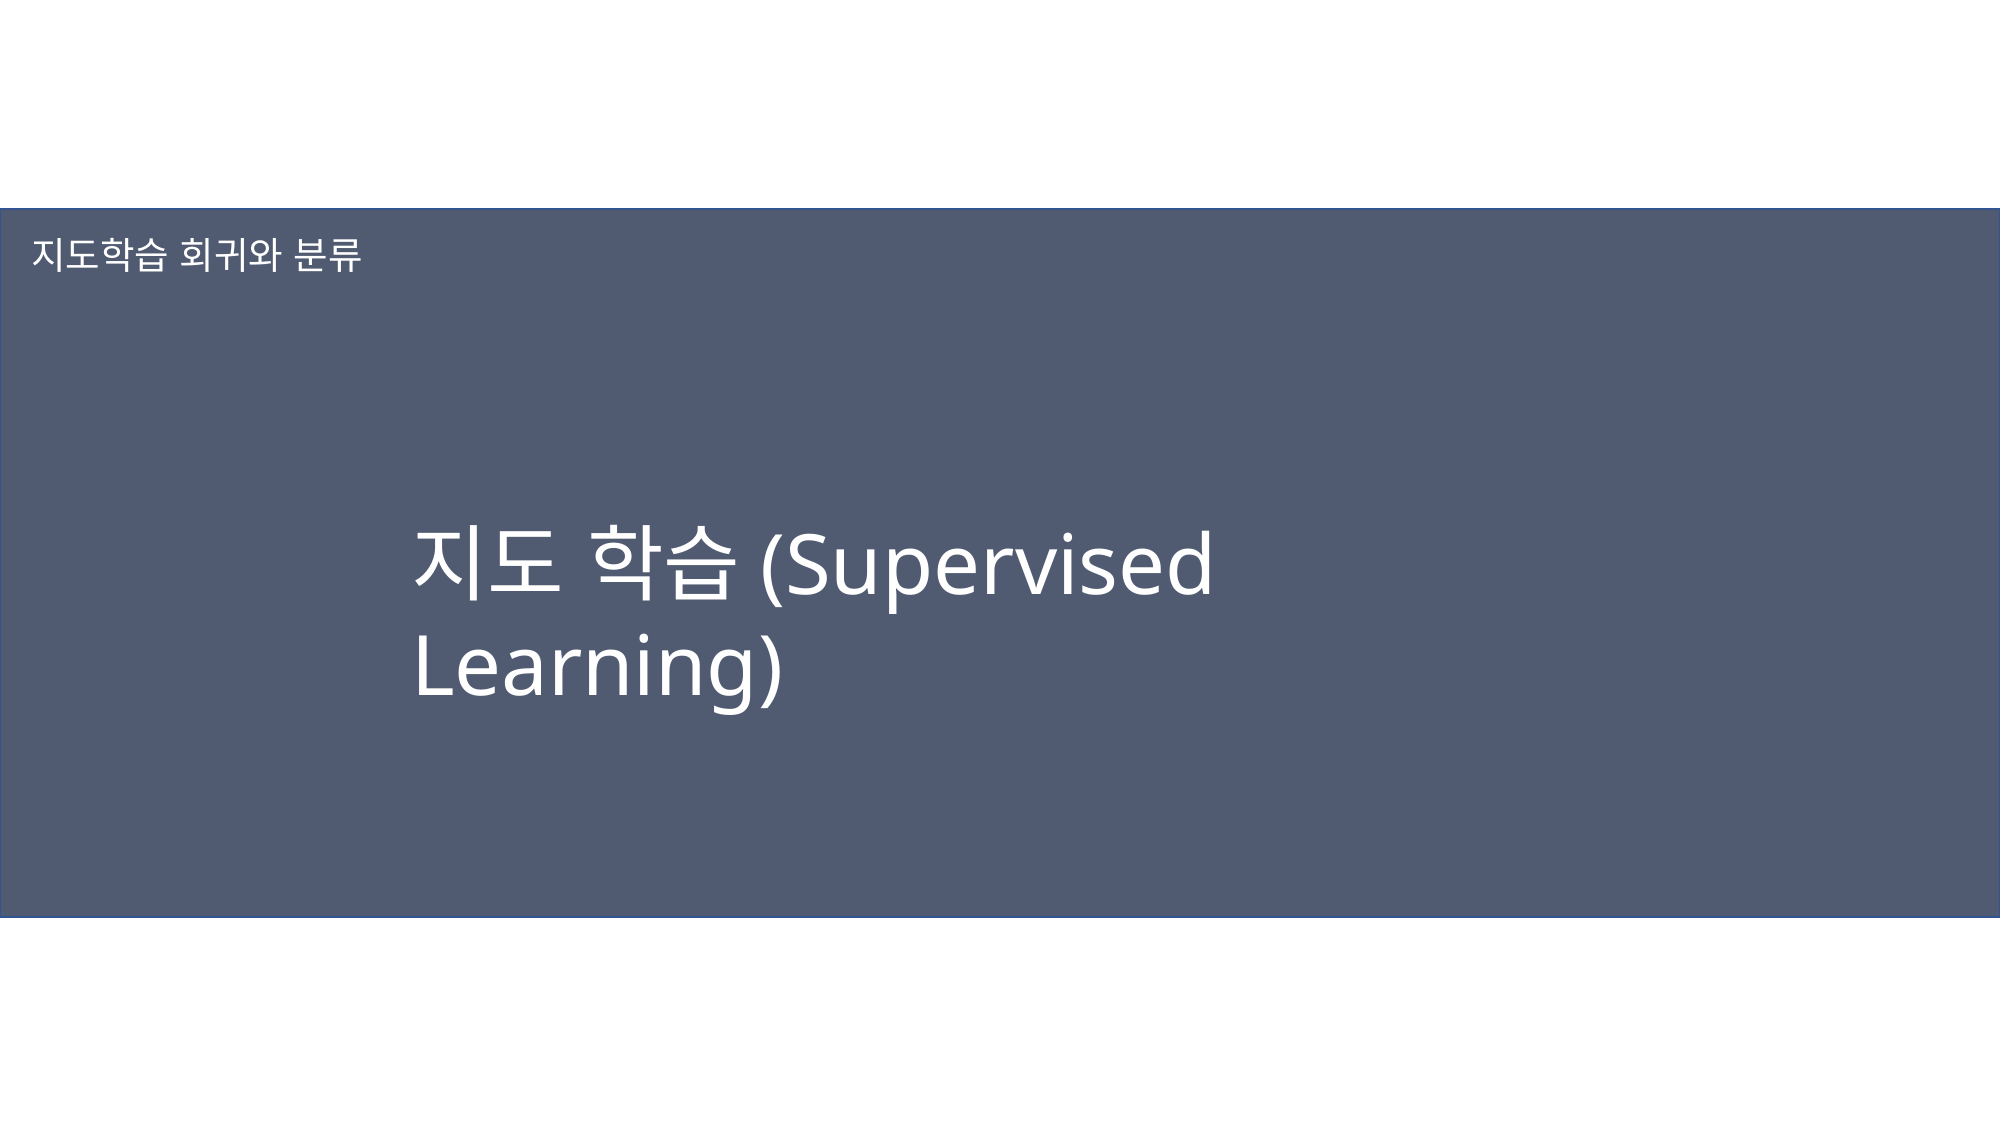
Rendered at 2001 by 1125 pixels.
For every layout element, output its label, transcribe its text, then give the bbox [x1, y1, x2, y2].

text_box 지도 학습(Supervised Learning) [396, 504, 1604, 720]
text_box 지도학습 회귀와 분류 [16, 224, 425, 285]
text_box [0, 208, 2000, 918]
